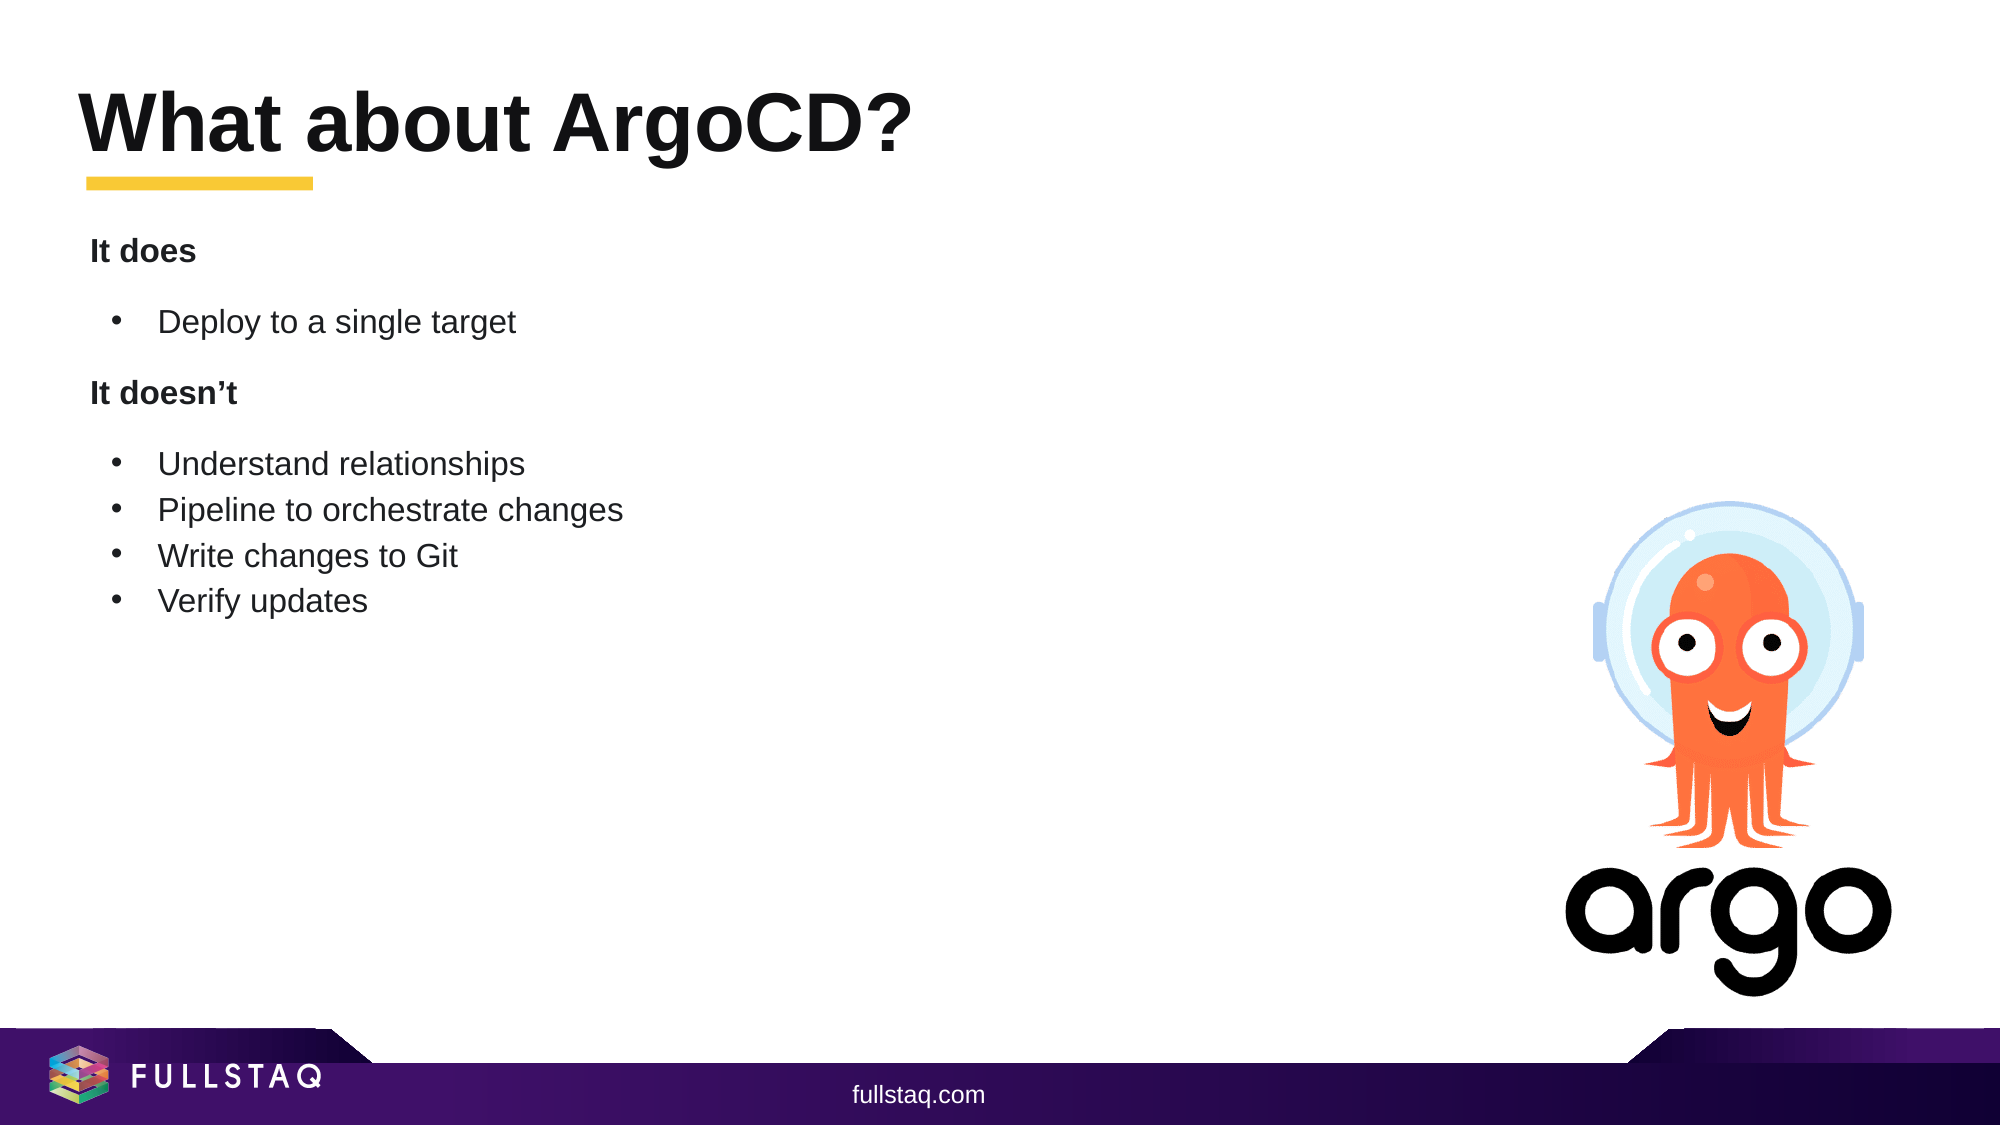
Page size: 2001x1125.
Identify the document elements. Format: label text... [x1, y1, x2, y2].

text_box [0, 1027, 2000, 1125]
text_box What about ArgoCD? [63, 60, 1051, 177]
picture [1342, 492, 2000, 1003]
text_box [86, 176, 313, 191]
list It does Deploy to a single target It doesn’t Understand relationships Pipeline to orchestrate changes Write changes to Git Verify updates [75, 216, 1925, 964]
